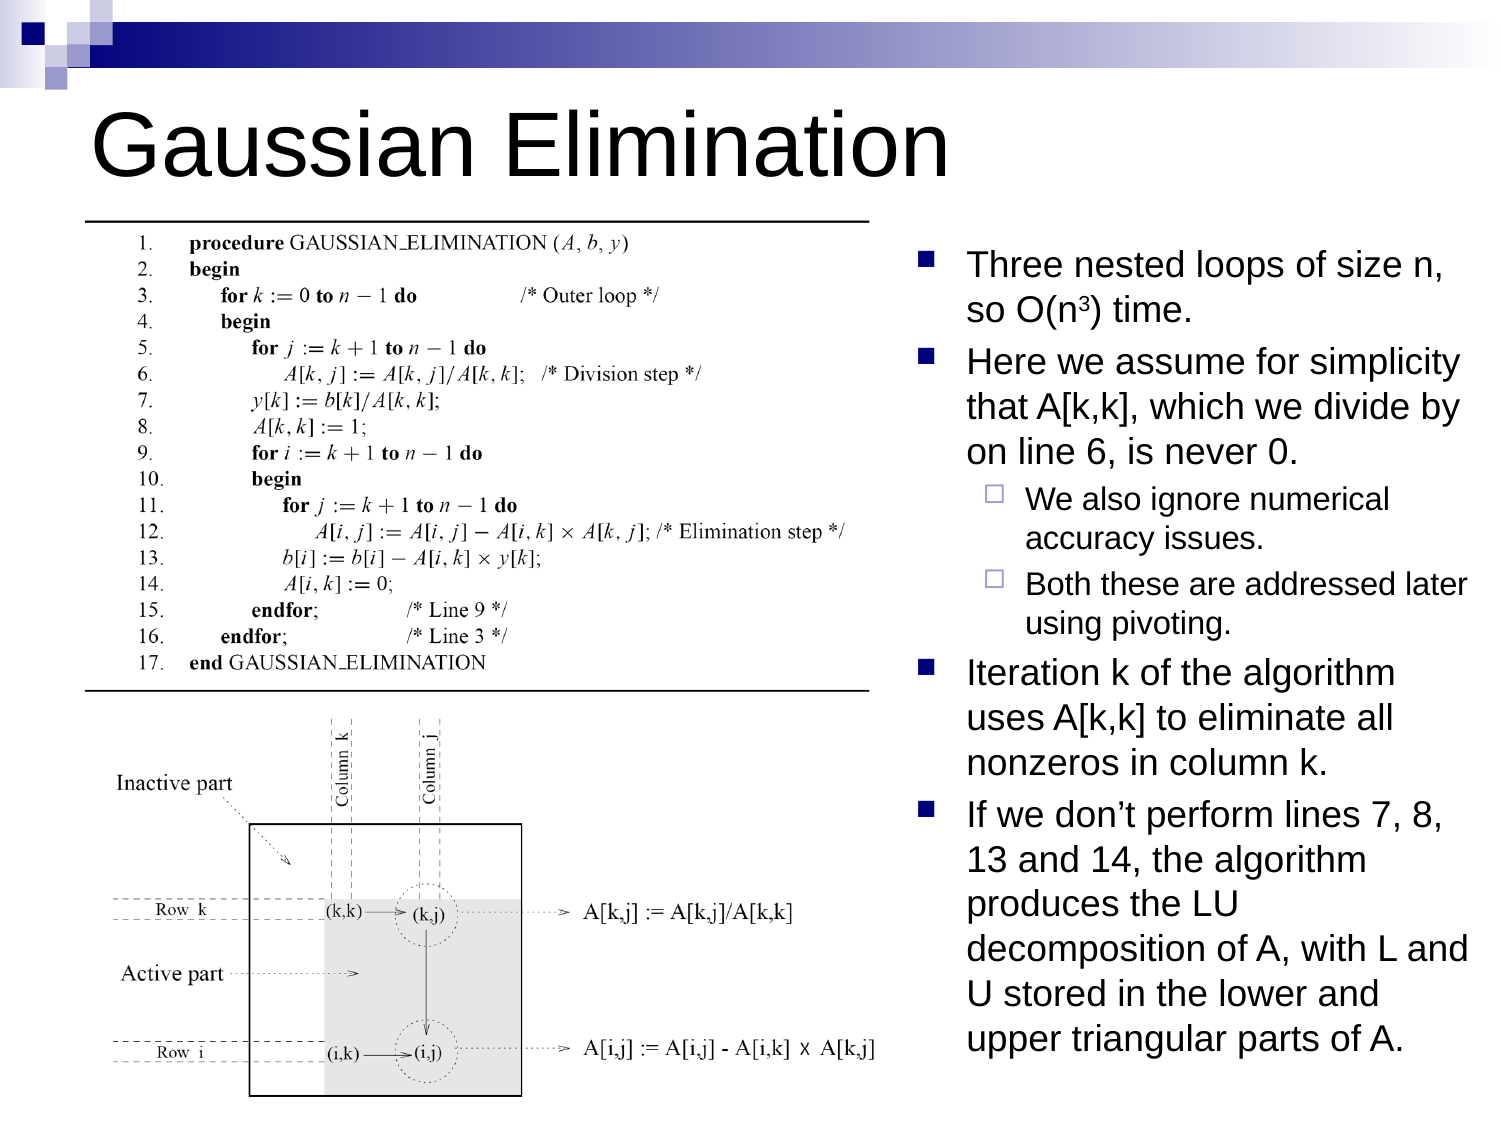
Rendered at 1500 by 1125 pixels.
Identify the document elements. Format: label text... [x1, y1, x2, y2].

list Three nested loops of size n, so O(n3) time. Here we assume for simplicity that A[k,k], which we divide by on line 6, is never 0. We also ignore numerical accuracy issues. Both these are addressed later using pivoting. Iteration k of the algorithm uses A[k,k] to eliminate all nonzeros in column k. If we don’t perform lines 7, 8, 13 and 14, the algorithm produces the LU decomposition of A, with L and U stored in the lower and upper triangular parts of A. [900, 232, 1485, 1096]
picture [80, 708, 888, 1105]
title Gaussian Elimination [75, 75, 1425, 205]
picture [74, 213, 883, 701]
